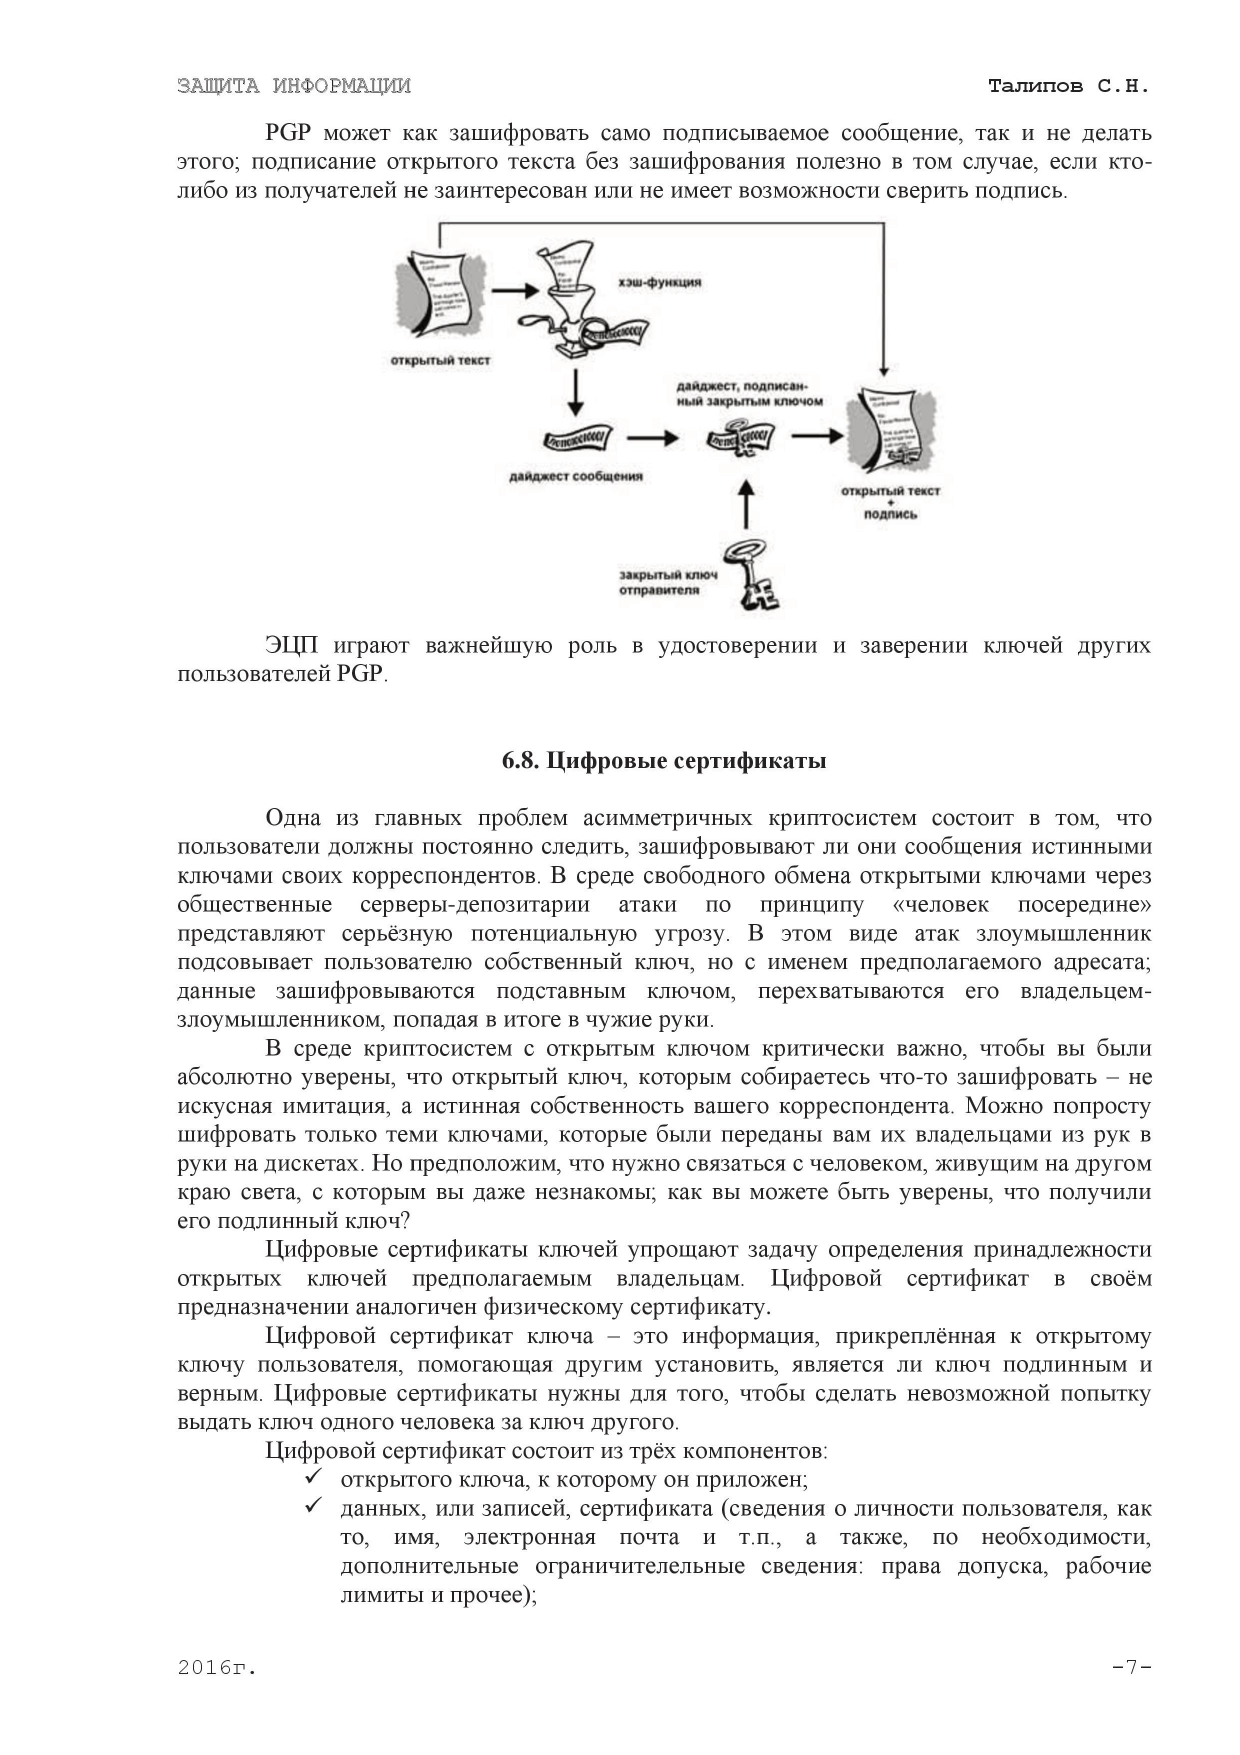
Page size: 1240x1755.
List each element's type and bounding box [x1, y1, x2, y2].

text_box [0, 0, 1240, 1754]
